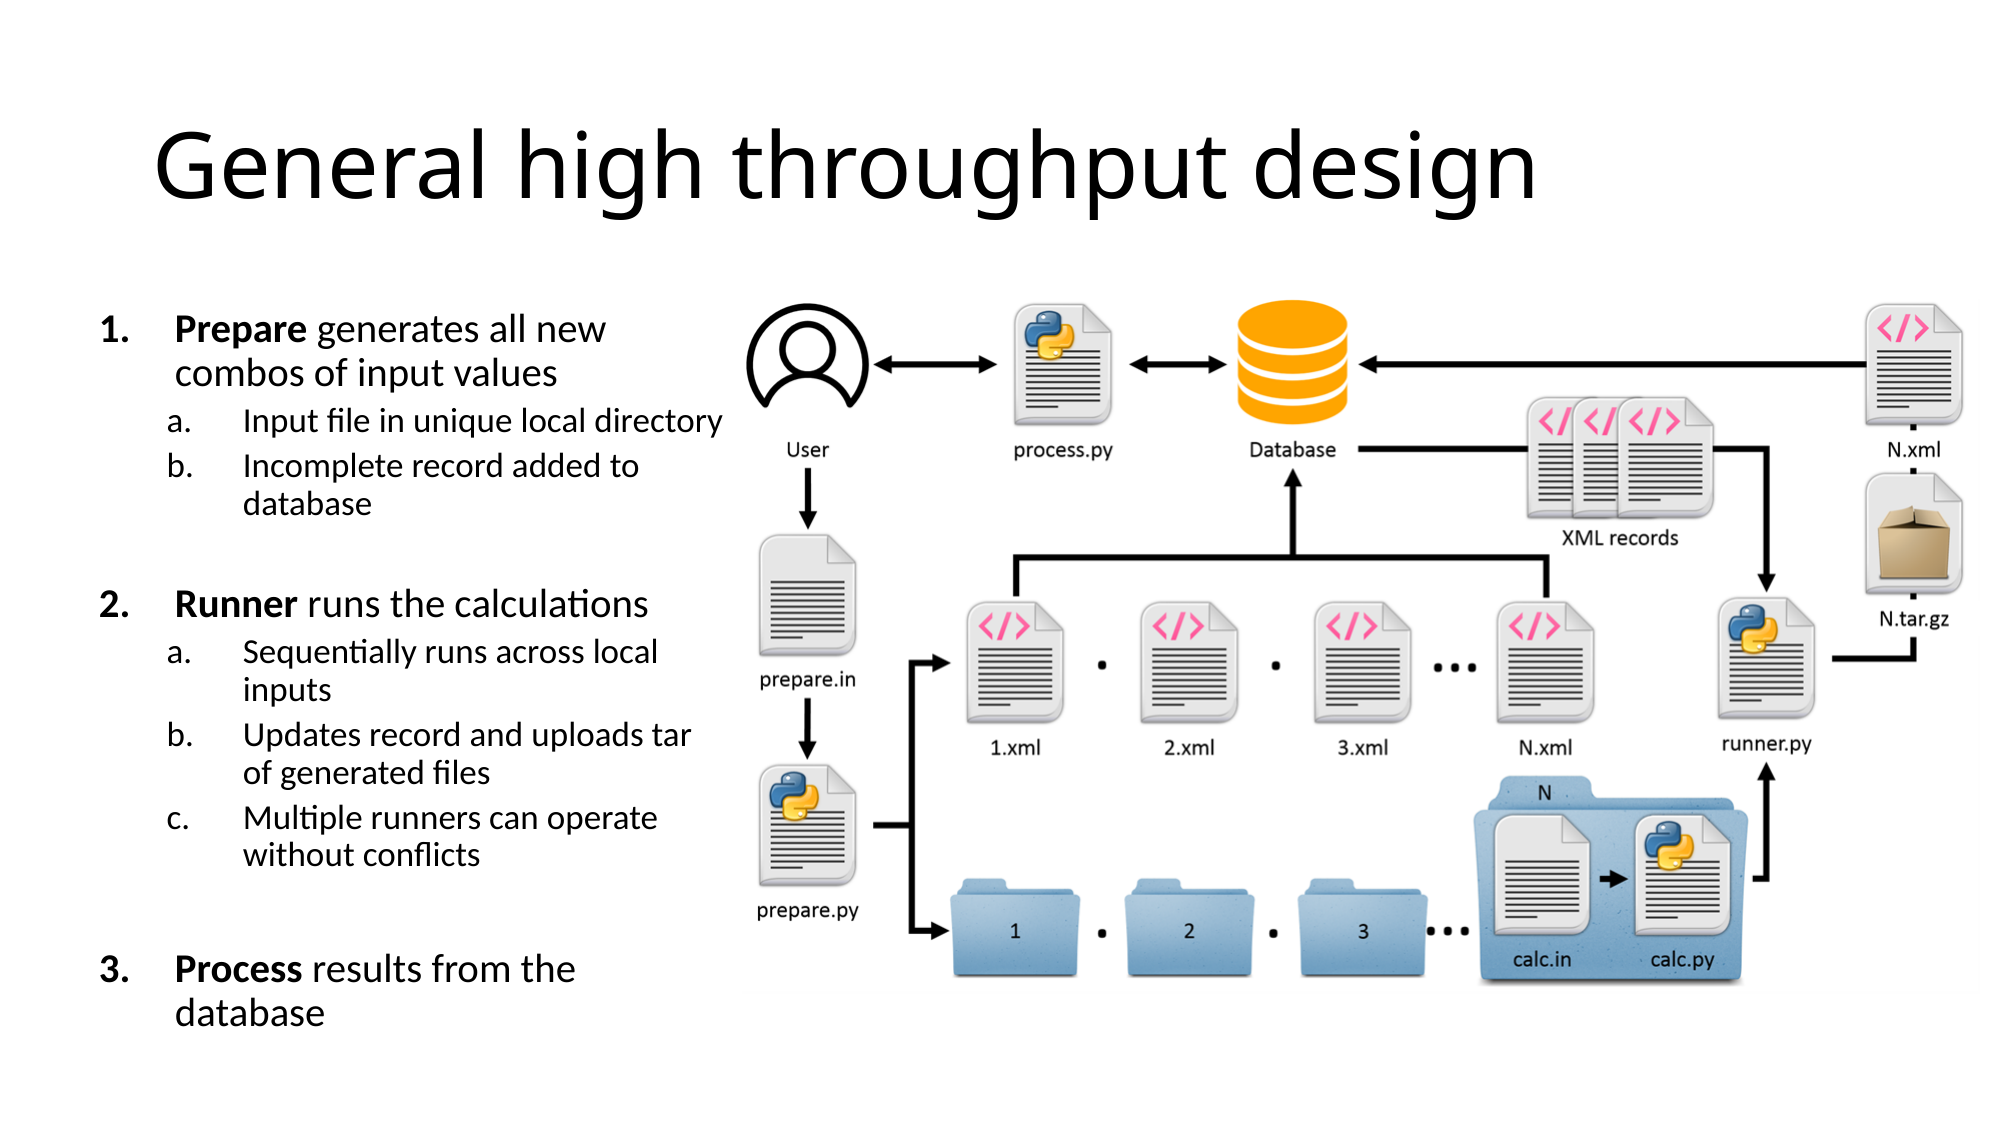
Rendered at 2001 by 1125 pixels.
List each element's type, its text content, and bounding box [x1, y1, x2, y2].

title General high throughput design [137, 59, 1863, 278]
list Prepare generates all new combos of input values Input file in unique local directory Incomplete record added to database Runner runs the calculations Sequentially runs across local inputs Updates record and uploads tar of generated files Multiple runners can operate without conflicts Process results from the database [83, 299, 743, 1066]
picture [742, 299, 1980, 1014]
